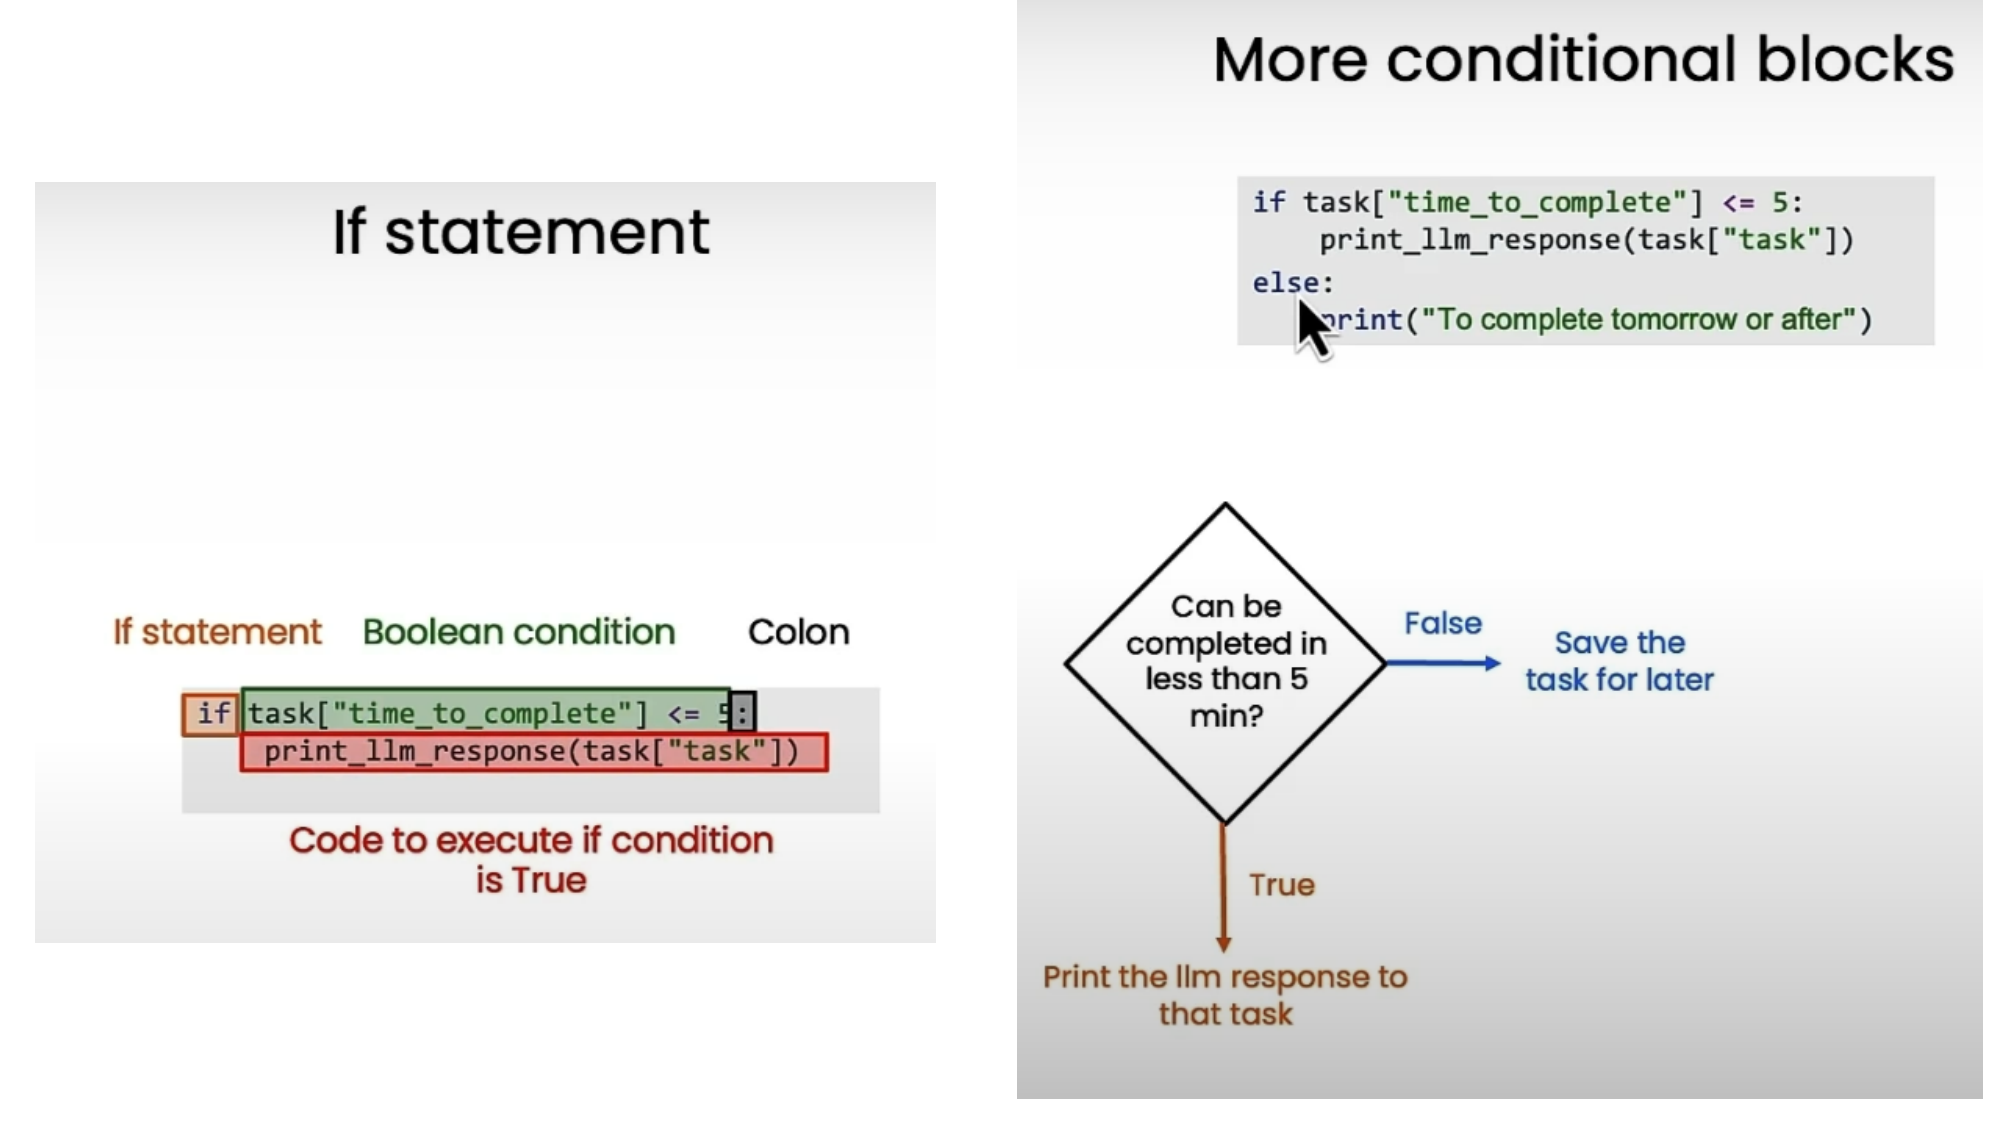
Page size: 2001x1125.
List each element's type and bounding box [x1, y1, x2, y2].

picture [1017, 0, 1983, 1099]
picture [35, 182, 936, 943]
